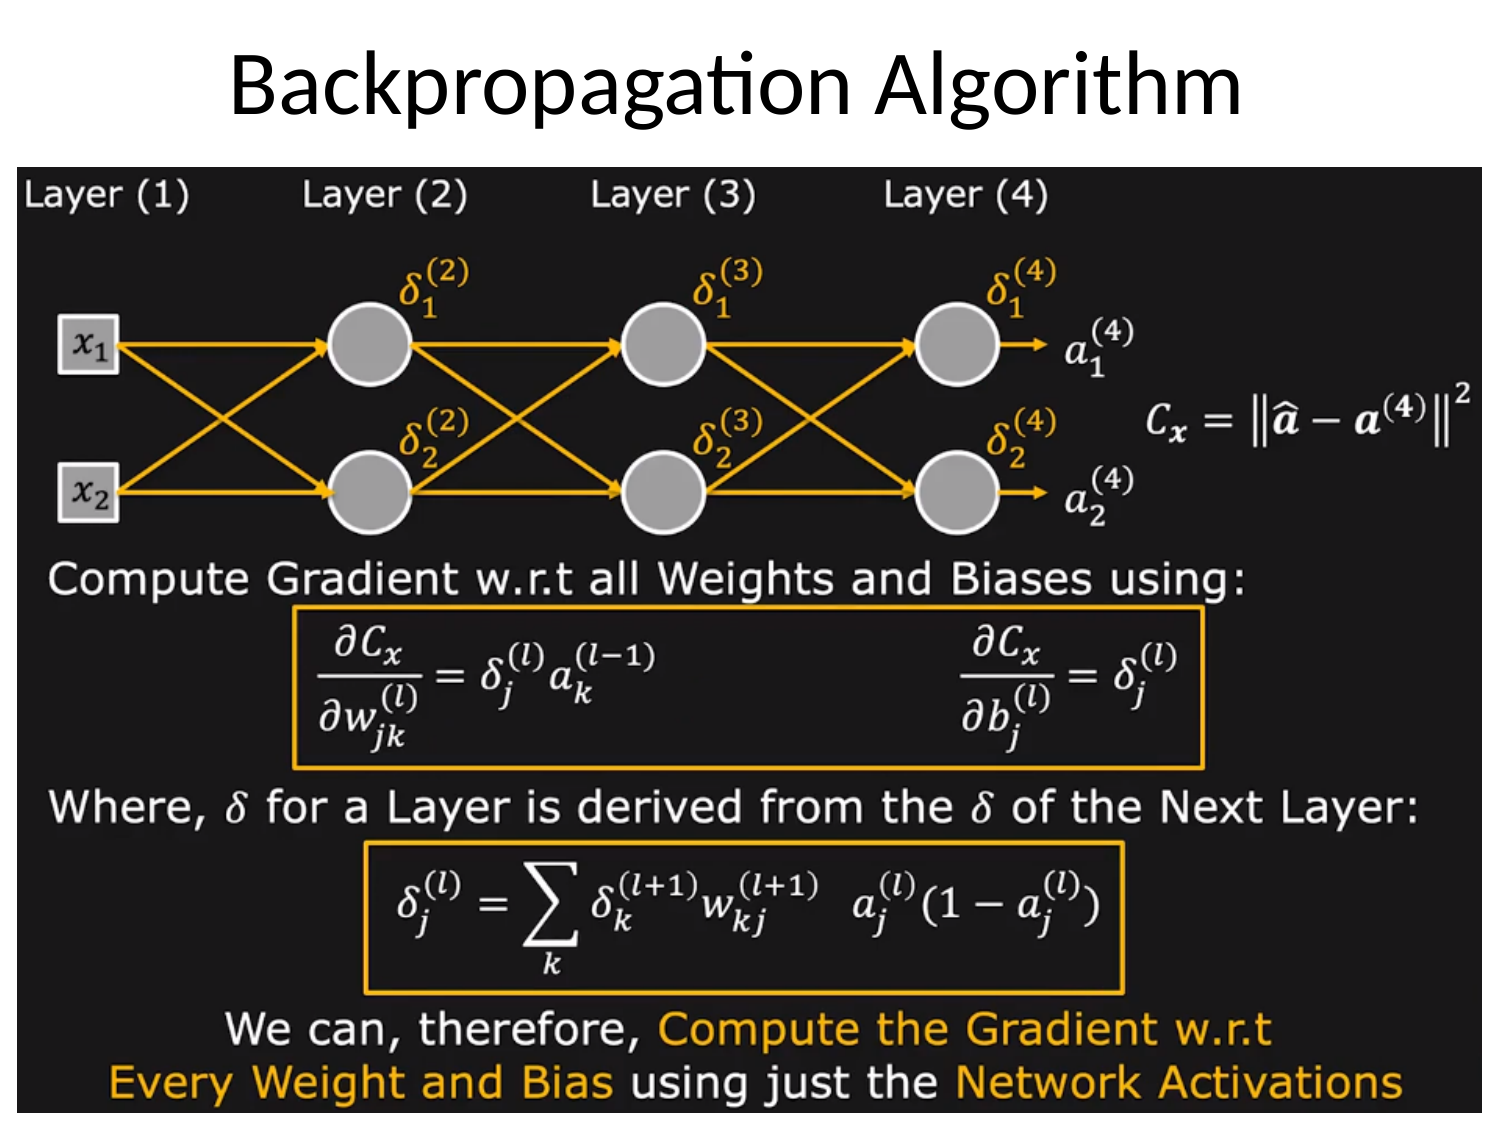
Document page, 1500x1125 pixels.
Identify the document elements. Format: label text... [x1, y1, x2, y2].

title Backpropagation Algorithm [62, 12, 1413, 143]
picture [17, 166, 1483, 1113]
